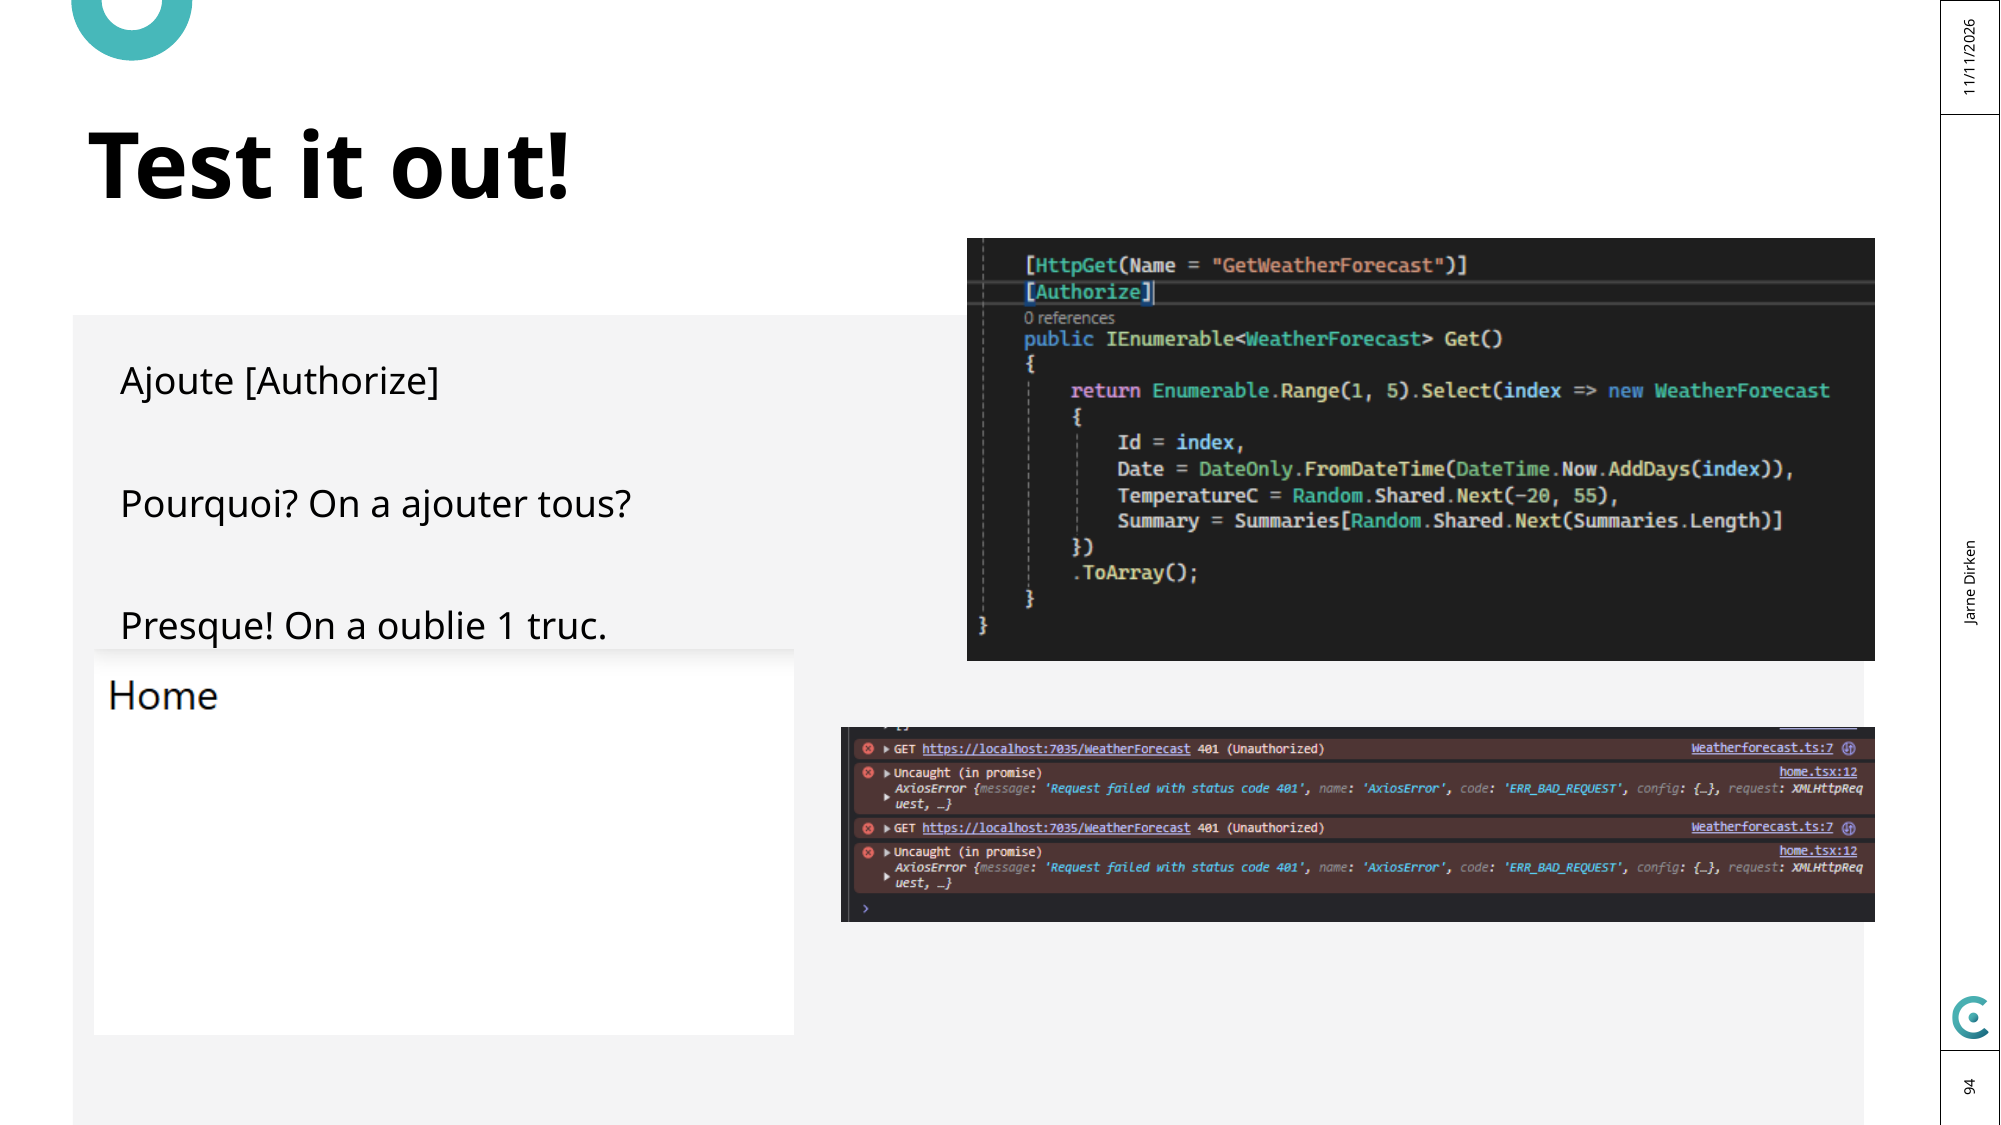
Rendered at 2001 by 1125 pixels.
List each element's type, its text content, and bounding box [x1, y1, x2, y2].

picture [94, 649, 794, 1035]
footer Jarne Dirken [1940, 114, 2000, 1050]
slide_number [1940, 0, 2000, 114]
slide_number 94 [1940, 1050, 2000, 1125]
list Ajoute [Authorize] Pourquoi? On a ajouter tous? Presque! On a oublie 1 truc. [72, 315, 1863, 1050]
picture [967, 238, 1875, 661]
title Test it out! [72, 59, 1863, 278]
picture [841, 727, 1875, 922]
